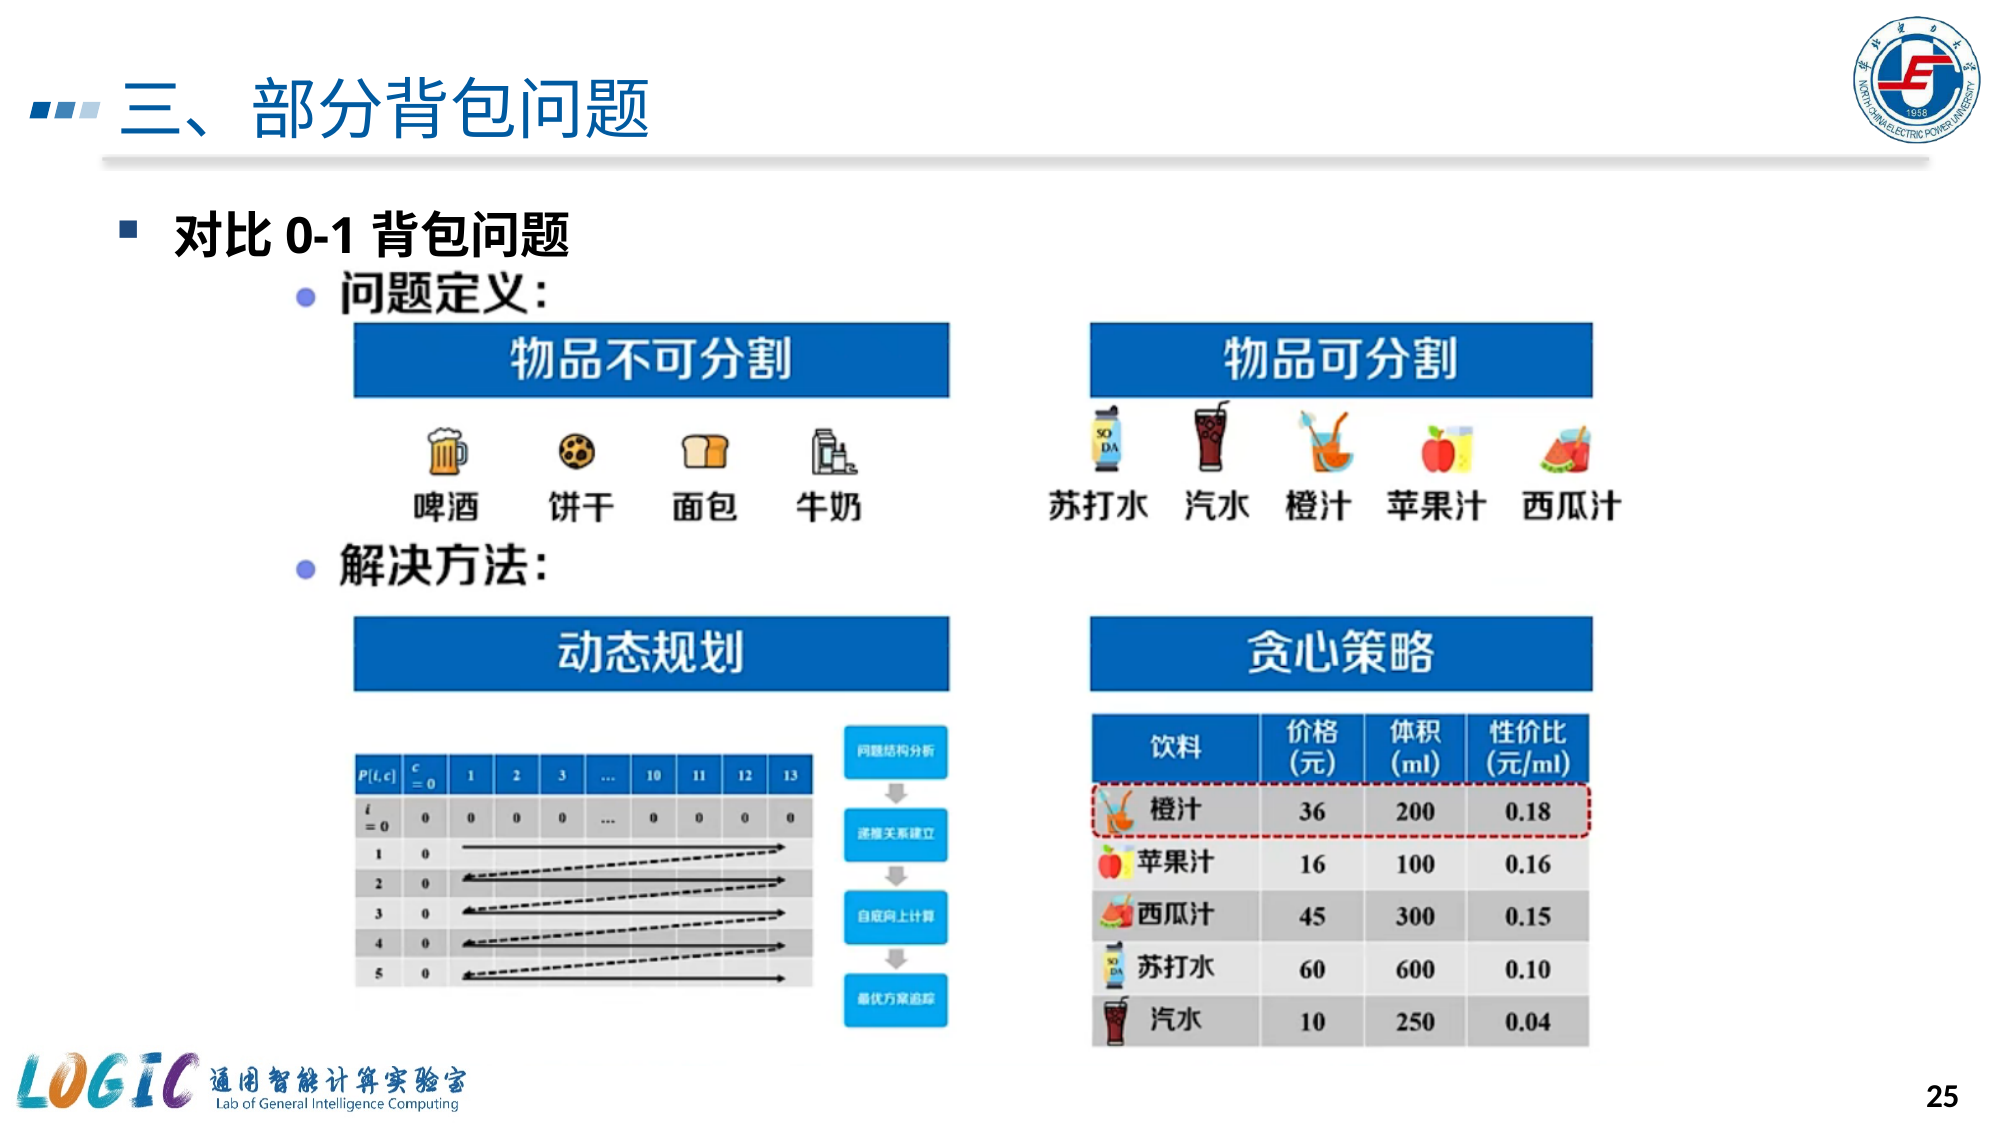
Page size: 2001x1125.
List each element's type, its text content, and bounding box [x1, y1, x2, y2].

slide_number 25 [1866, 1063, 1975, 1124]
picture [1835, 3, 2001, 161]
list 对比0-1背包问题 [102, 196, 1922, 976]
title 三、部分背包问题 [102, 66, 1756, 173]
picture [0, 261, 1665, 1123]
